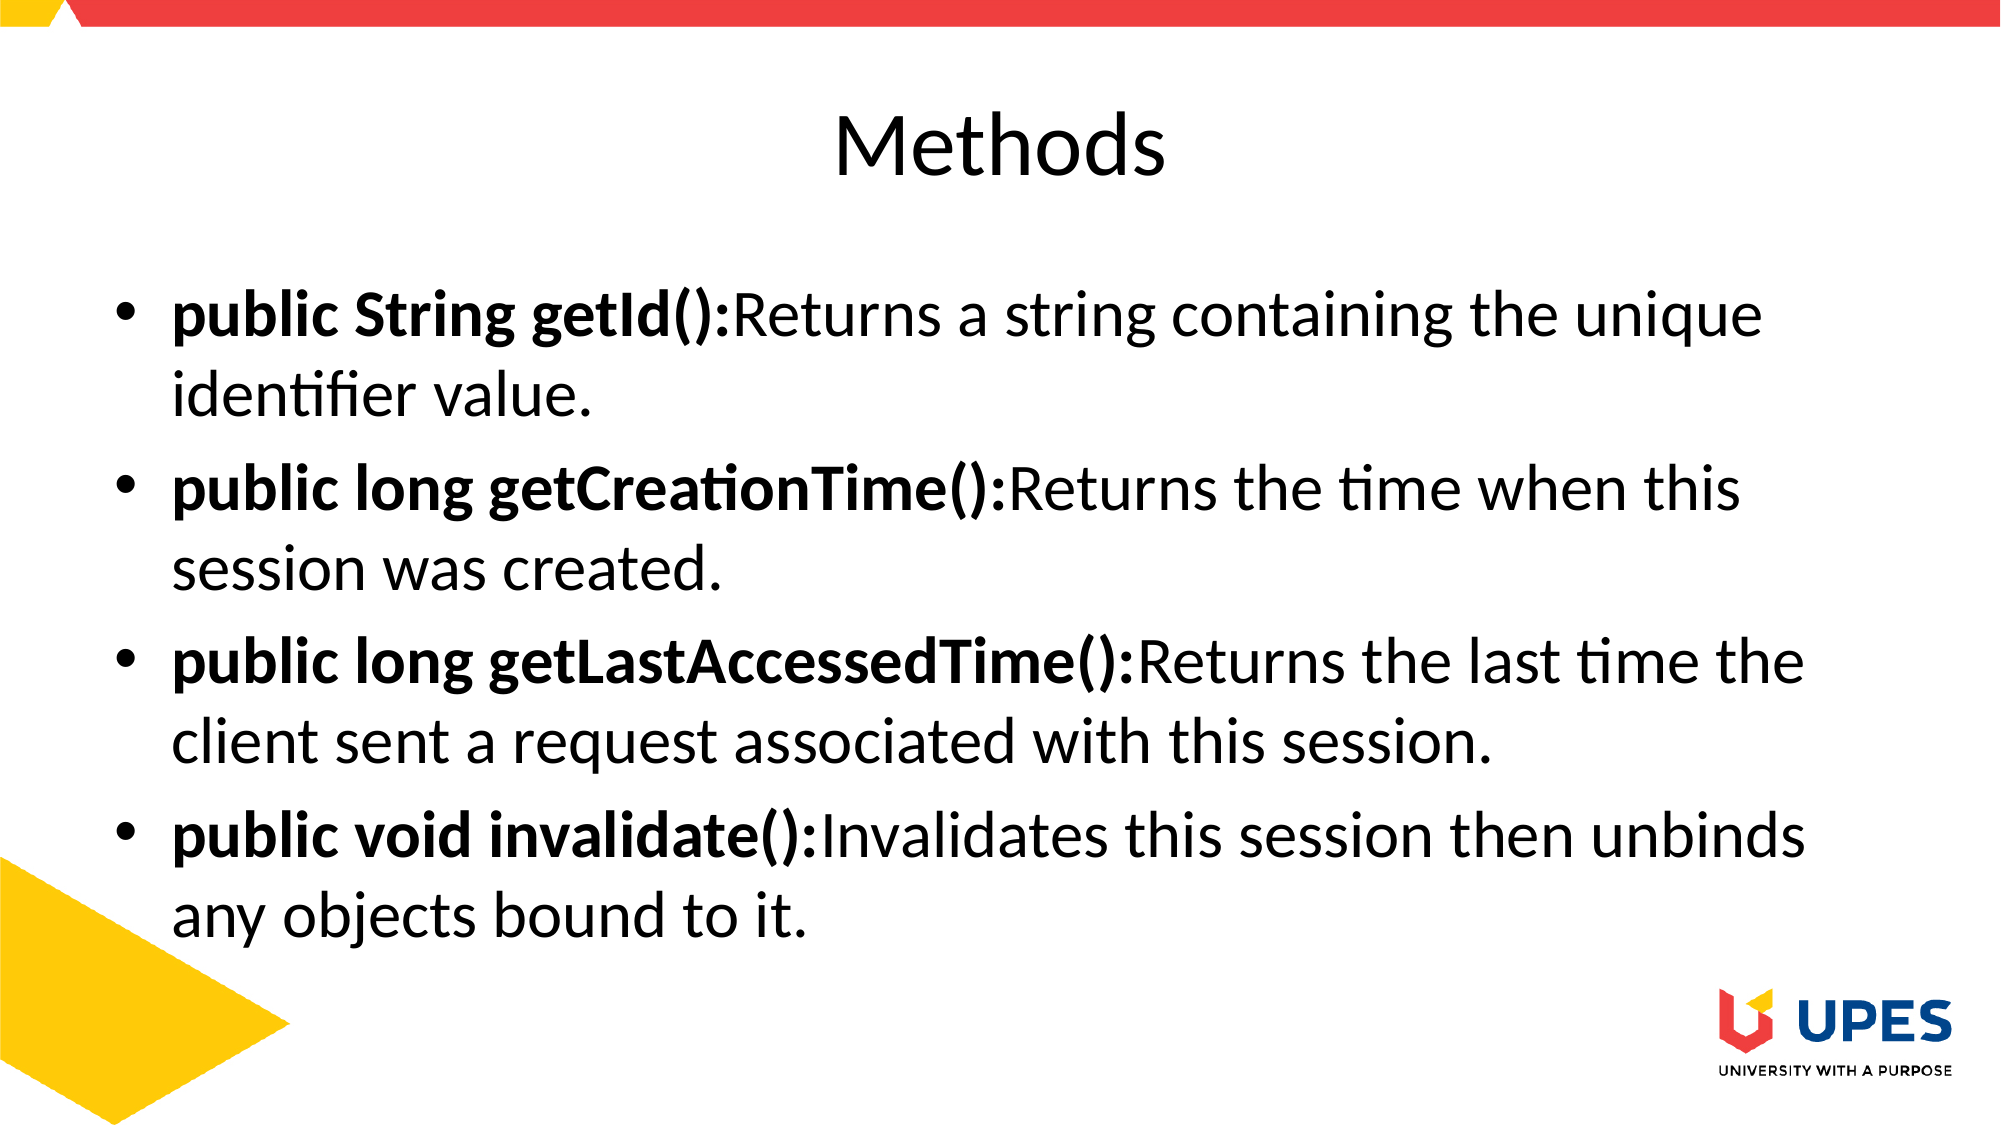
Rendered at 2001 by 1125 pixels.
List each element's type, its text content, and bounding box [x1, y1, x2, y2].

picture [0, 0, 2001, 1125]
title Methods [99, 45, 1900, 233]
list public String getId():Returns a string containing the unique identifier value. public long getCreationTime():Returns the time when this session was created. public long getLastAccessedTime():Returns the last time the client sent a request associated with this session. public void invalidate():Invalidates this session then unbinds any objects bound to it. [99, 262, 1900, 1005]
